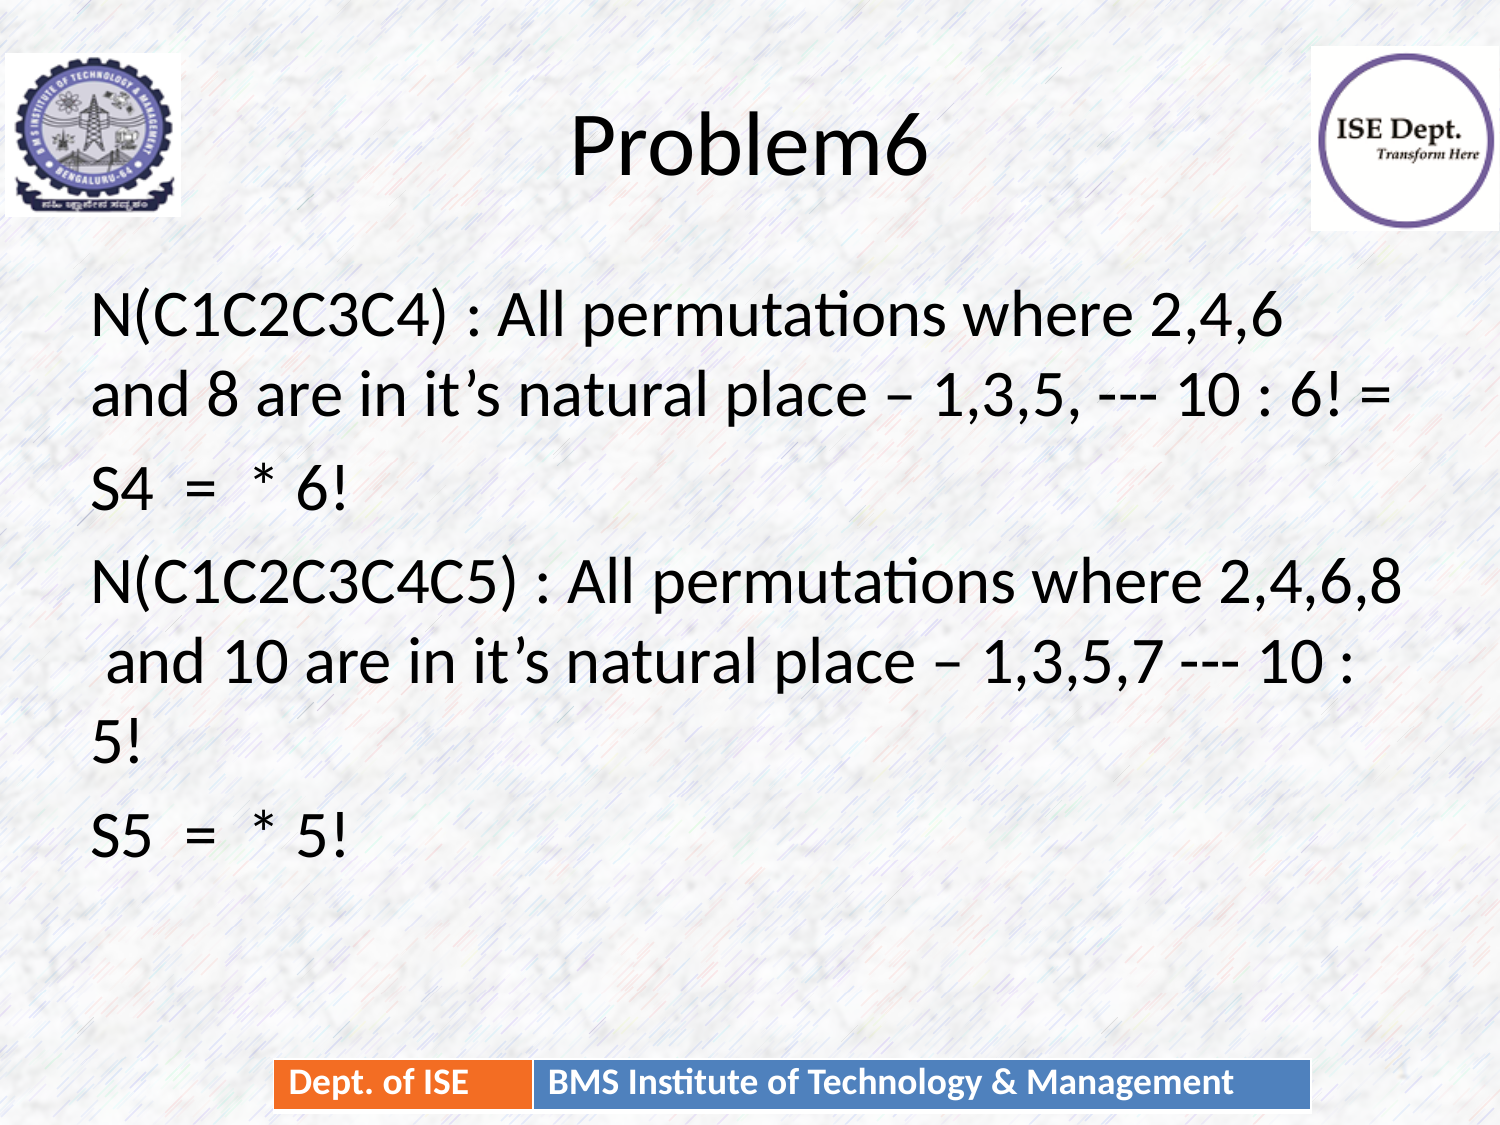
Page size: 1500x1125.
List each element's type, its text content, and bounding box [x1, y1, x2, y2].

slide_number 16 [1074, 1042, 1425, 1103]
title Problem6 [75, 45, 1425, 233]
picture [0, 0, 1500, 1125]
